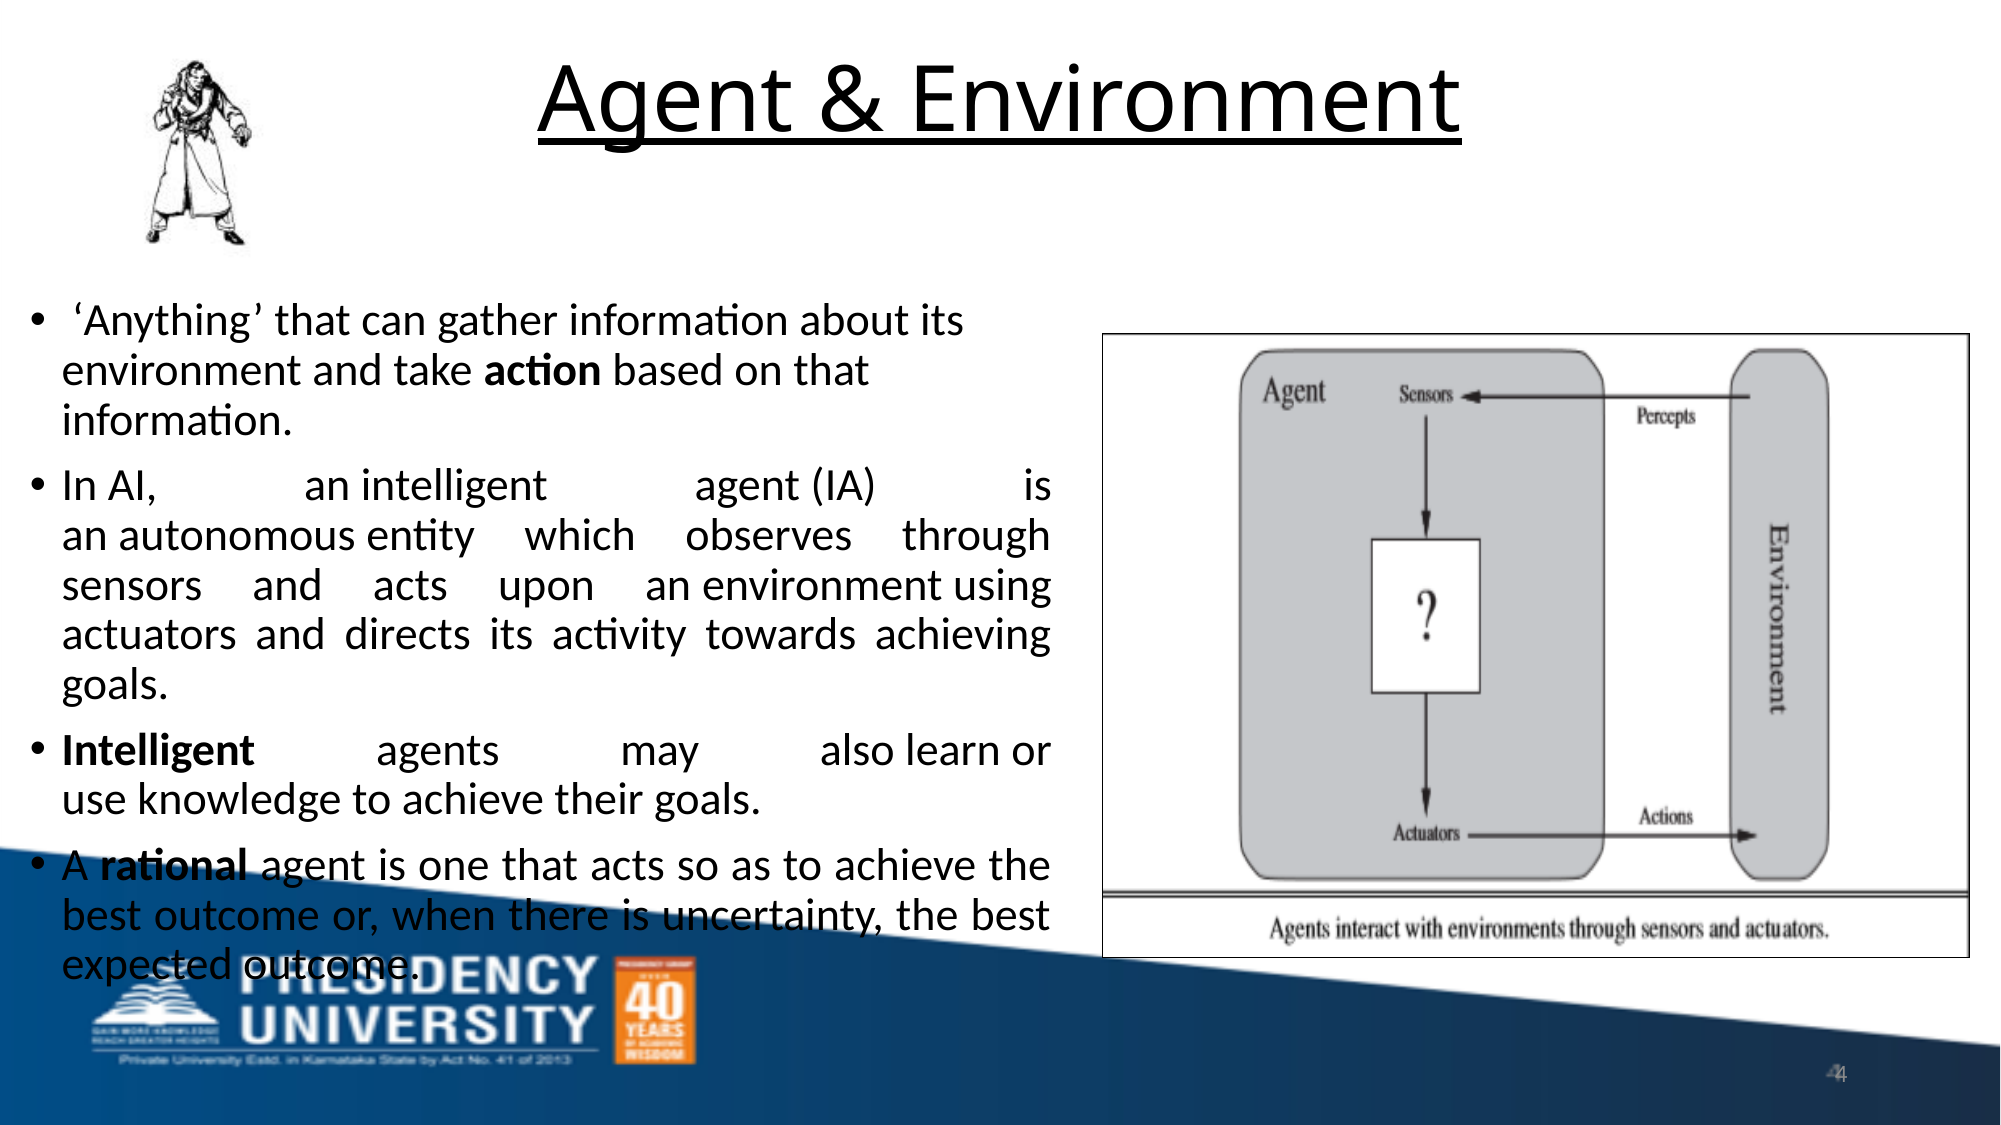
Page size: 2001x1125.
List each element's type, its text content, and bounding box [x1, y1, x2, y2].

list ‘Anything’ that can gather information about its environment and take action based on that information. In AI, an intelligent agent (IA) is an autonomous entity which observes through sensors and acts upon an environment using actuators and directs its activity towards achieving goals. Intelligent agents may also learn or use knowledge to achieve their goals. A rational agent is one that acts so as to achieve the best outcome or, when there is uncertainty, the best expected outcome. [14, 288, 1067, 1003]
picture [0, 0, 2001, 1125]
title Agent & Environment [137, 19, 1863, 184]
slide_number 4 [1412, 1042, 1863, 1103]
